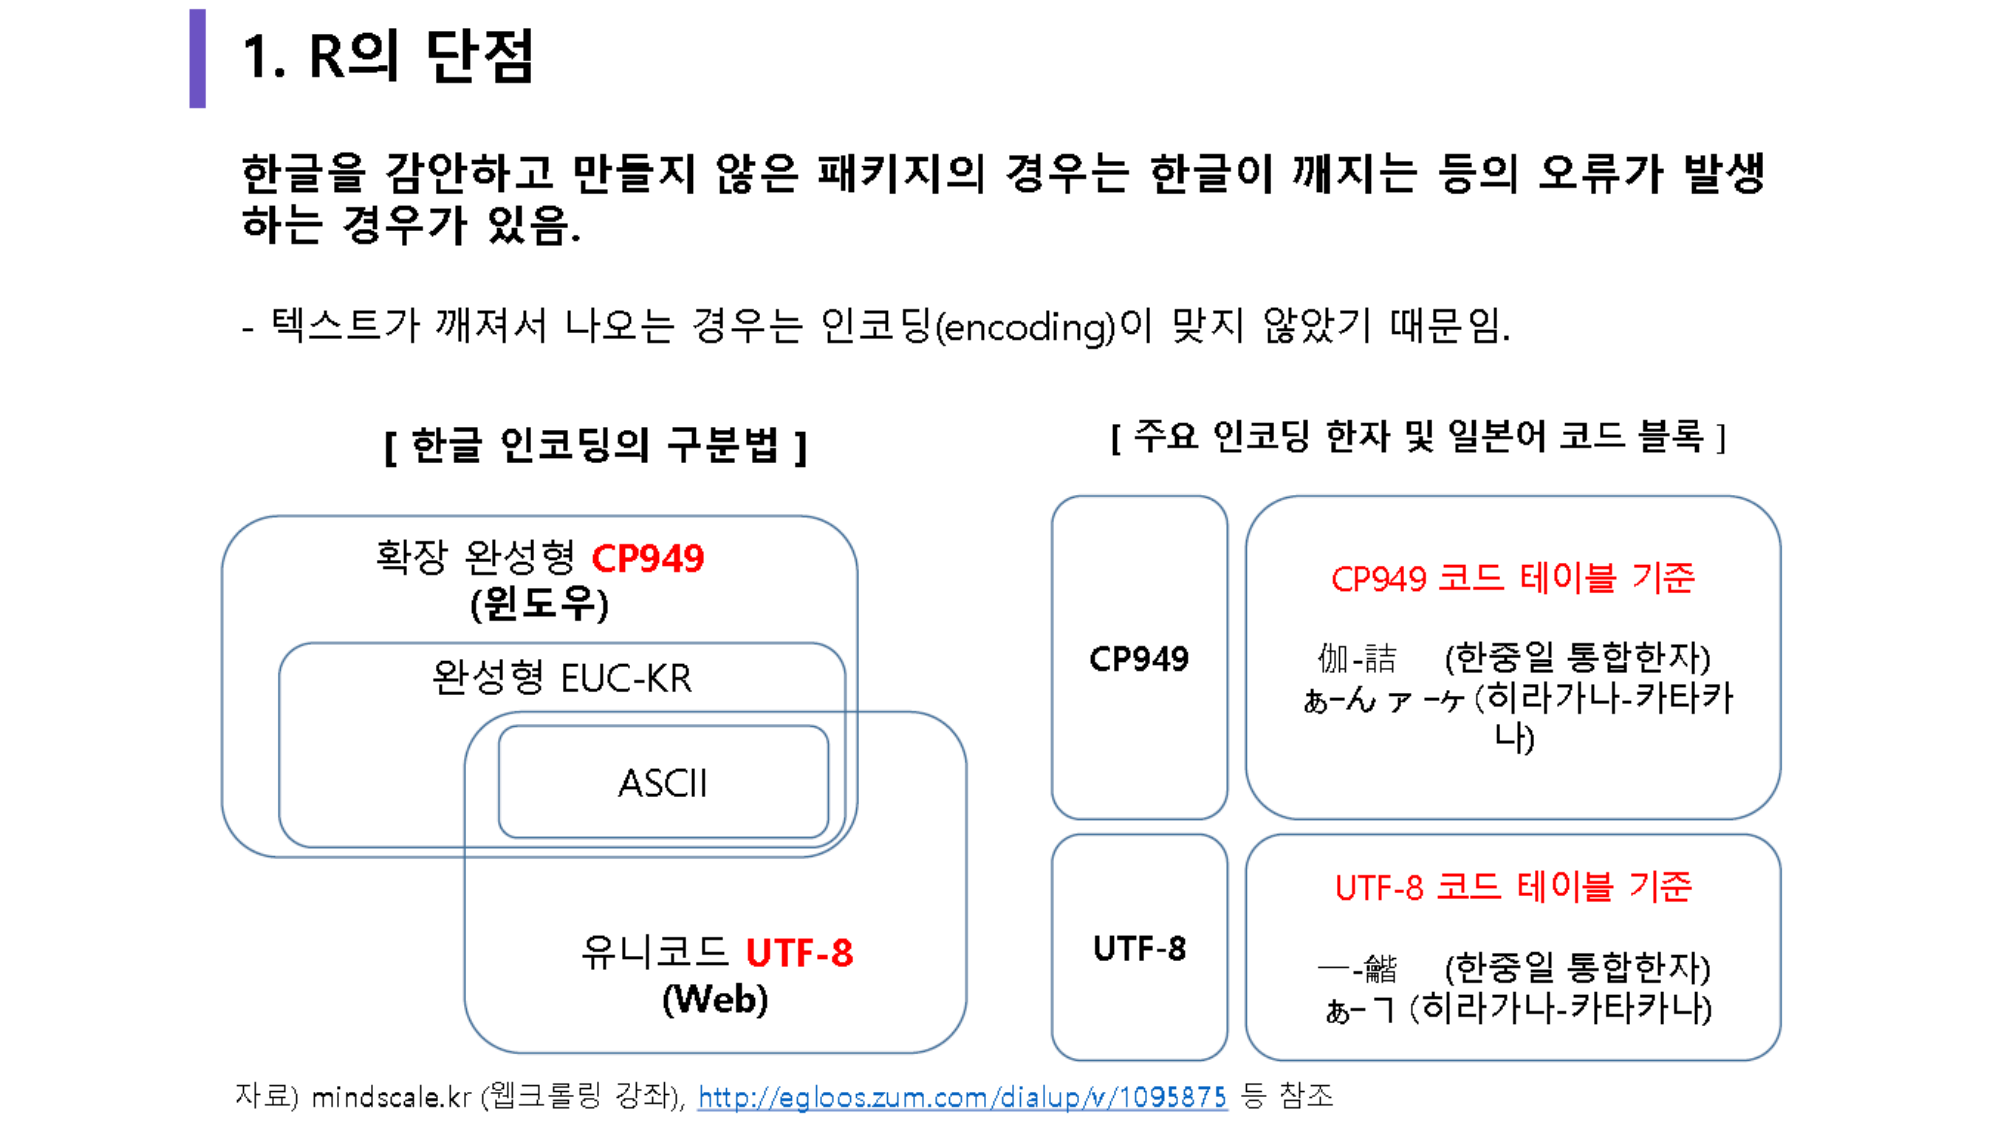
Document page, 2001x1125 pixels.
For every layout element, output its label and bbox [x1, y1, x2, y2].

picture [144, 0, 1856, 1125]
